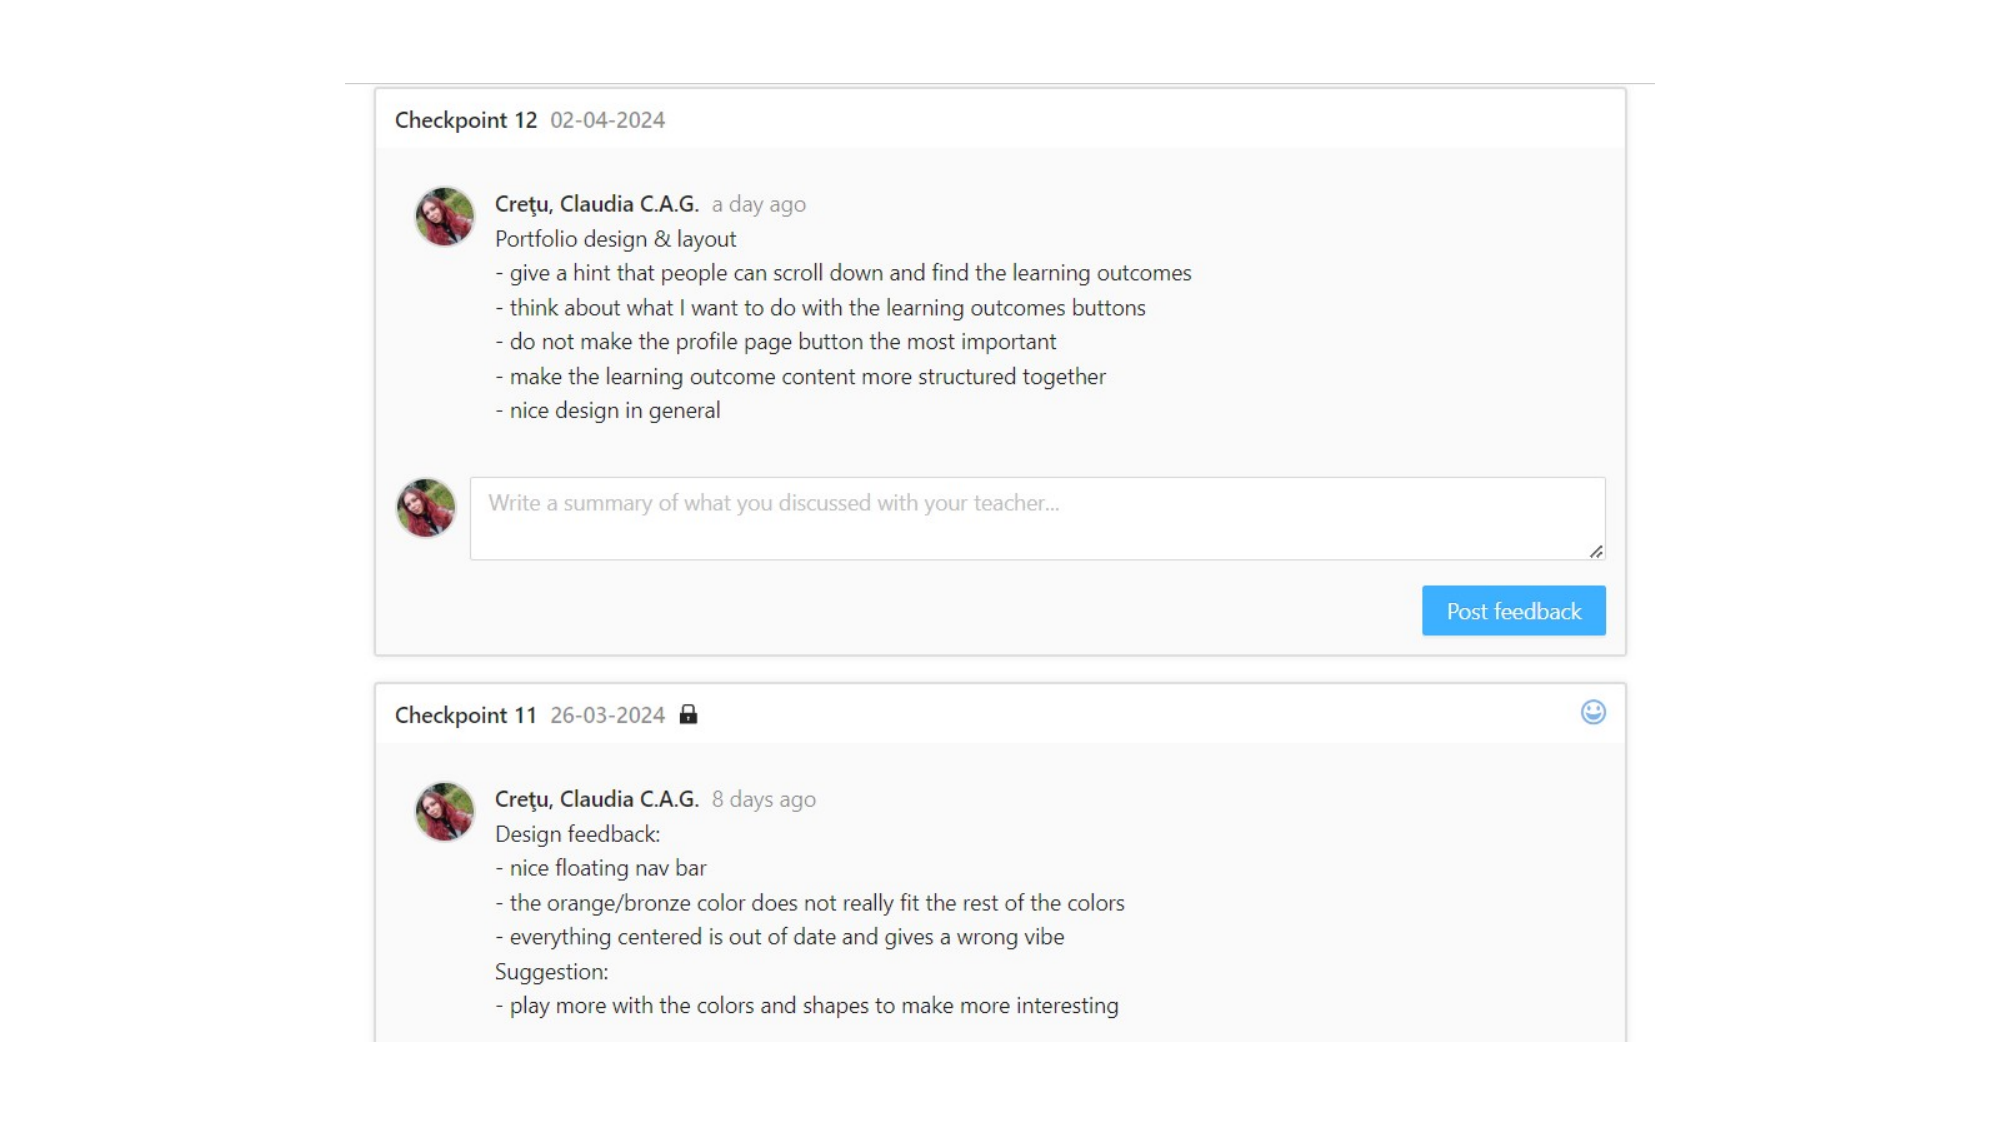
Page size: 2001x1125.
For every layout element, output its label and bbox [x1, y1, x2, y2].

picture [344, 83, 1655, 1042]
